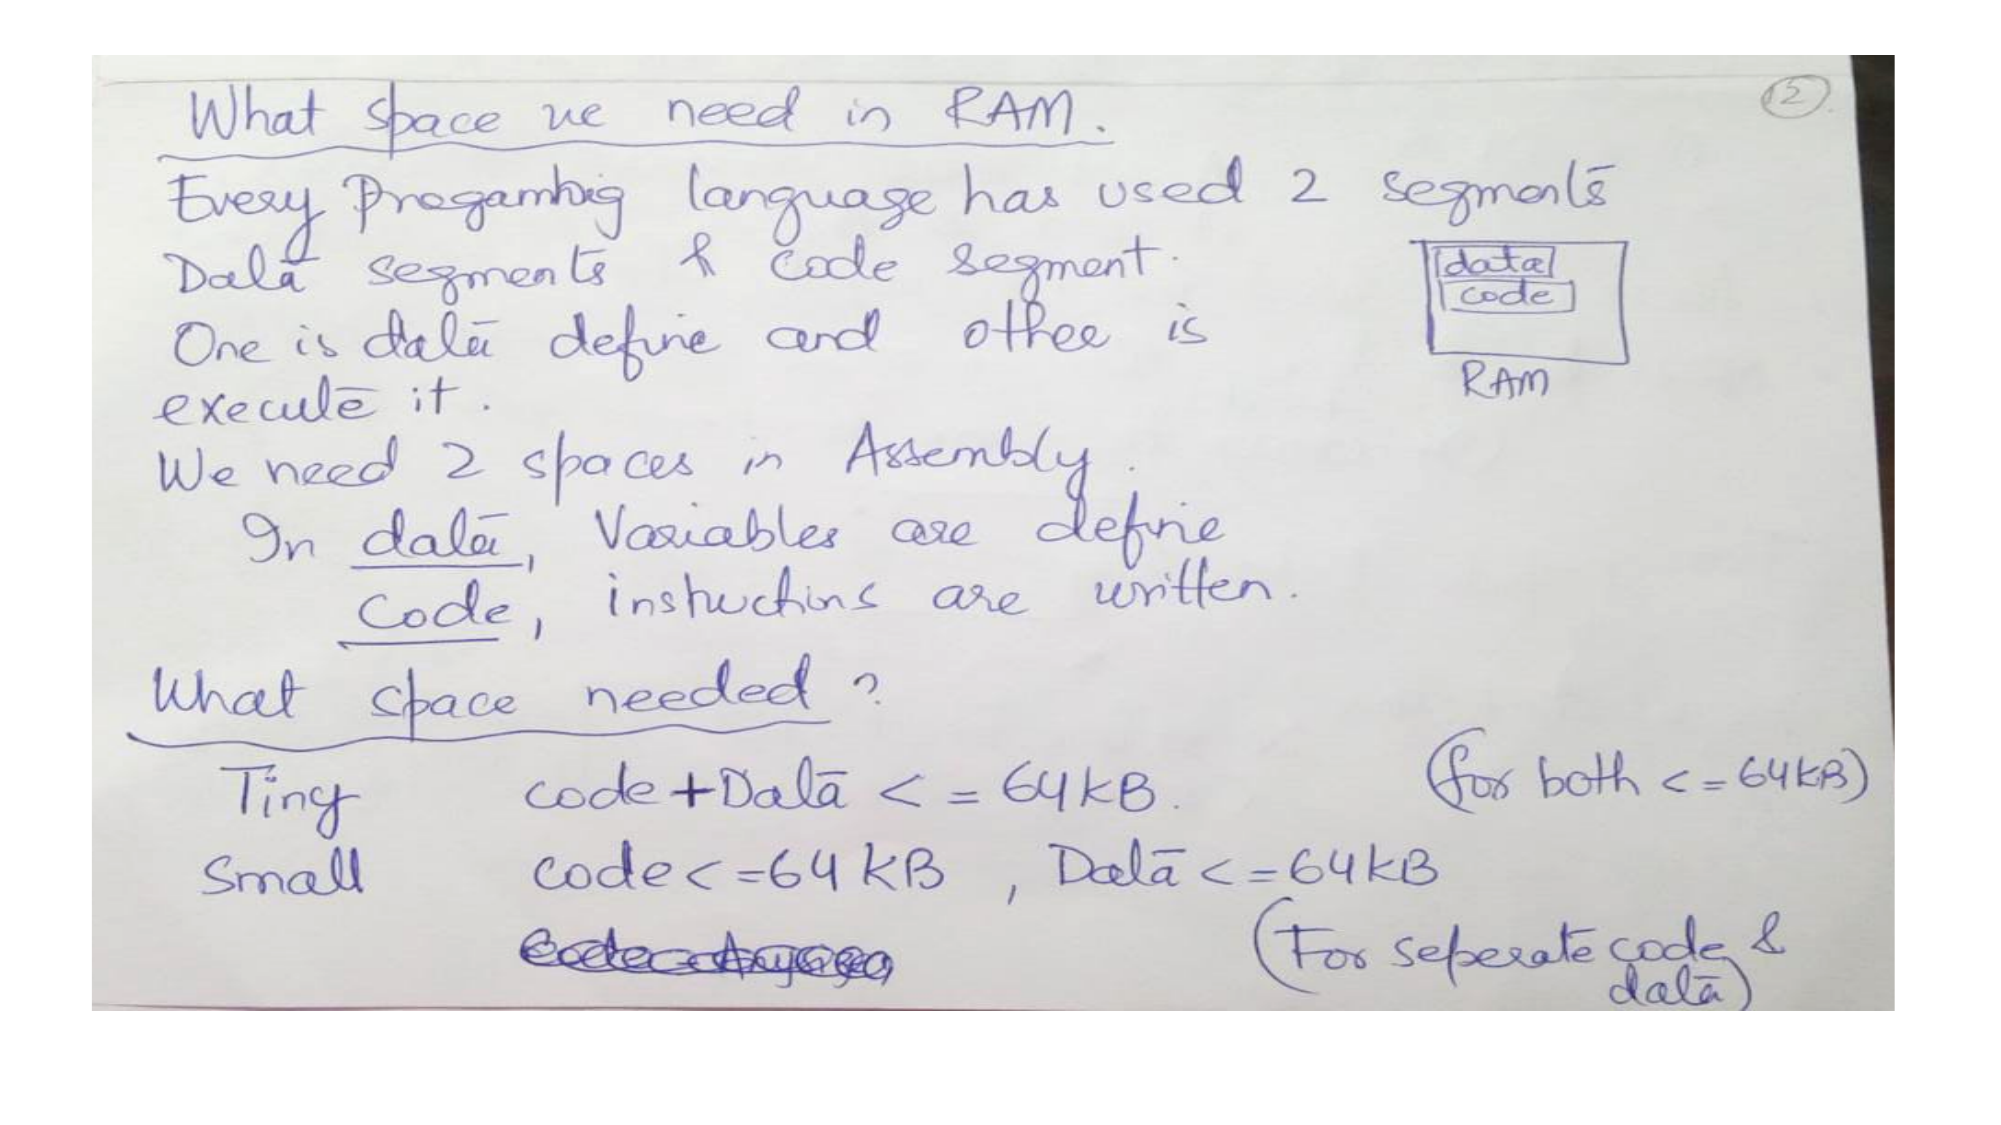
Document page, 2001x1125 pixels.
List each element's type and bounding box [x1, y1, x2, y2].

list [91, 55, 1895, 1012]
